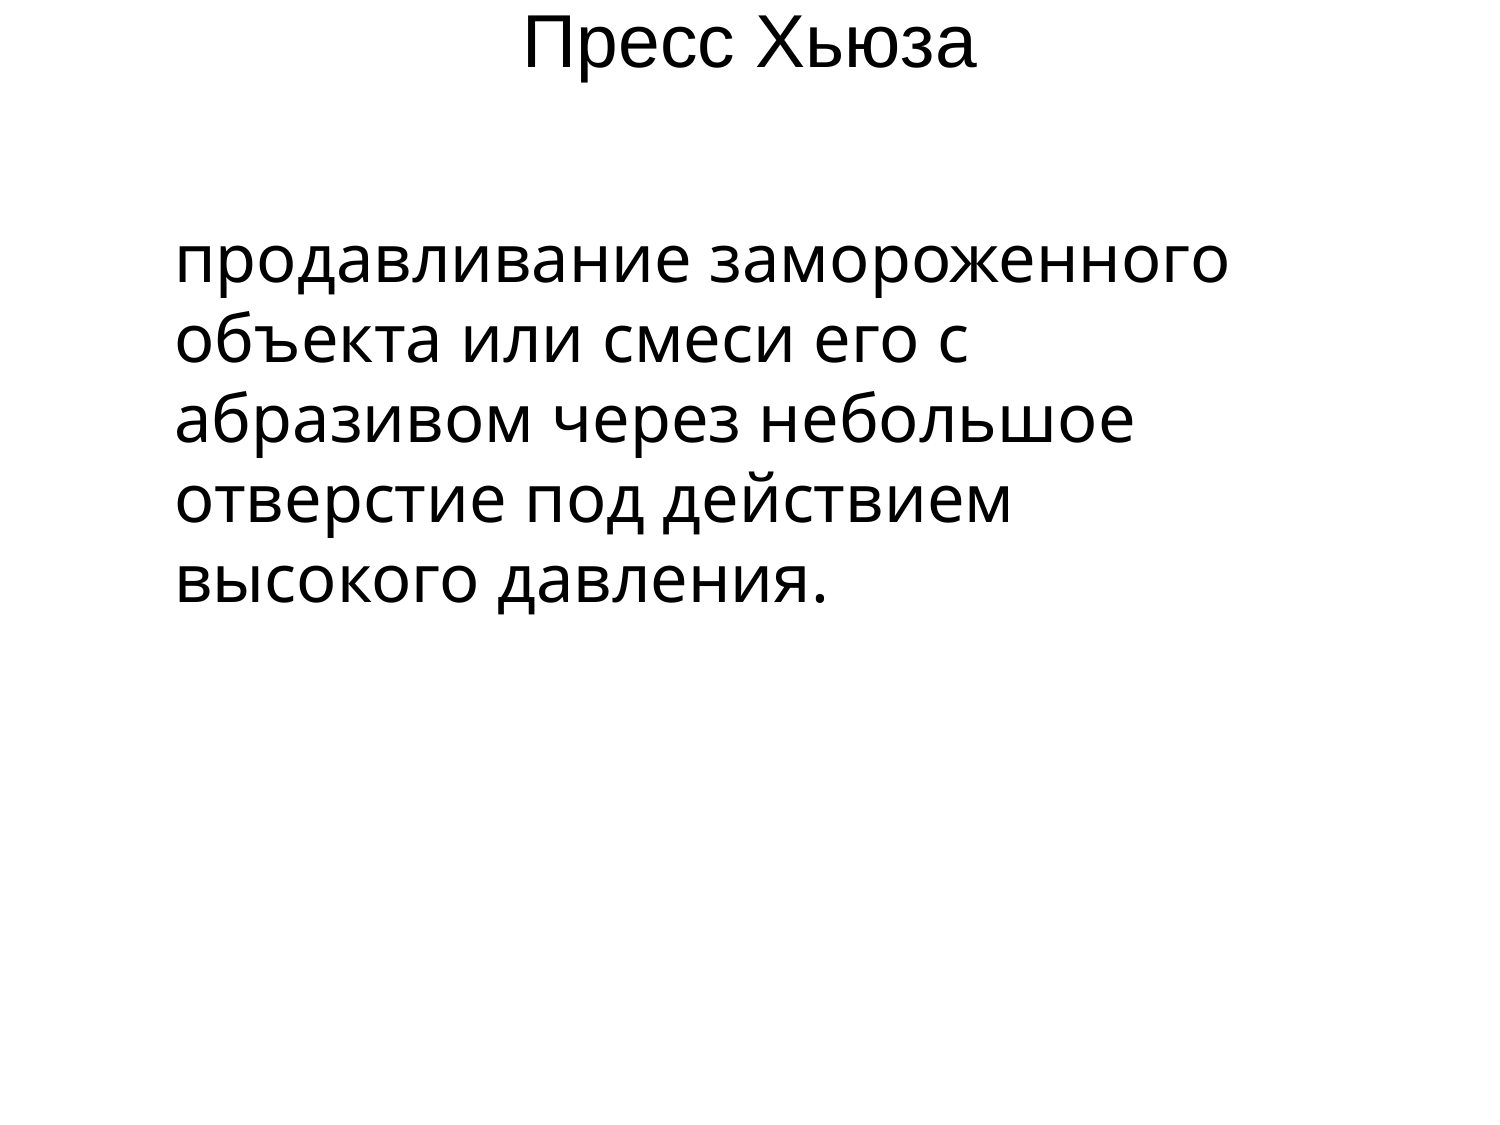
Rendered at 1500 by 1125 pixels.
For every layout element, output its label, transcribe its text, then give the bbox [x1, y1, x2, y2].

list продавливание замороженного объекта или смеси его с абразивом через небольшое отверстие под действием высокого давления. [159, 208, 1341, 1106]
title Пресс Хьюза [0, 0, 1500, 91]
